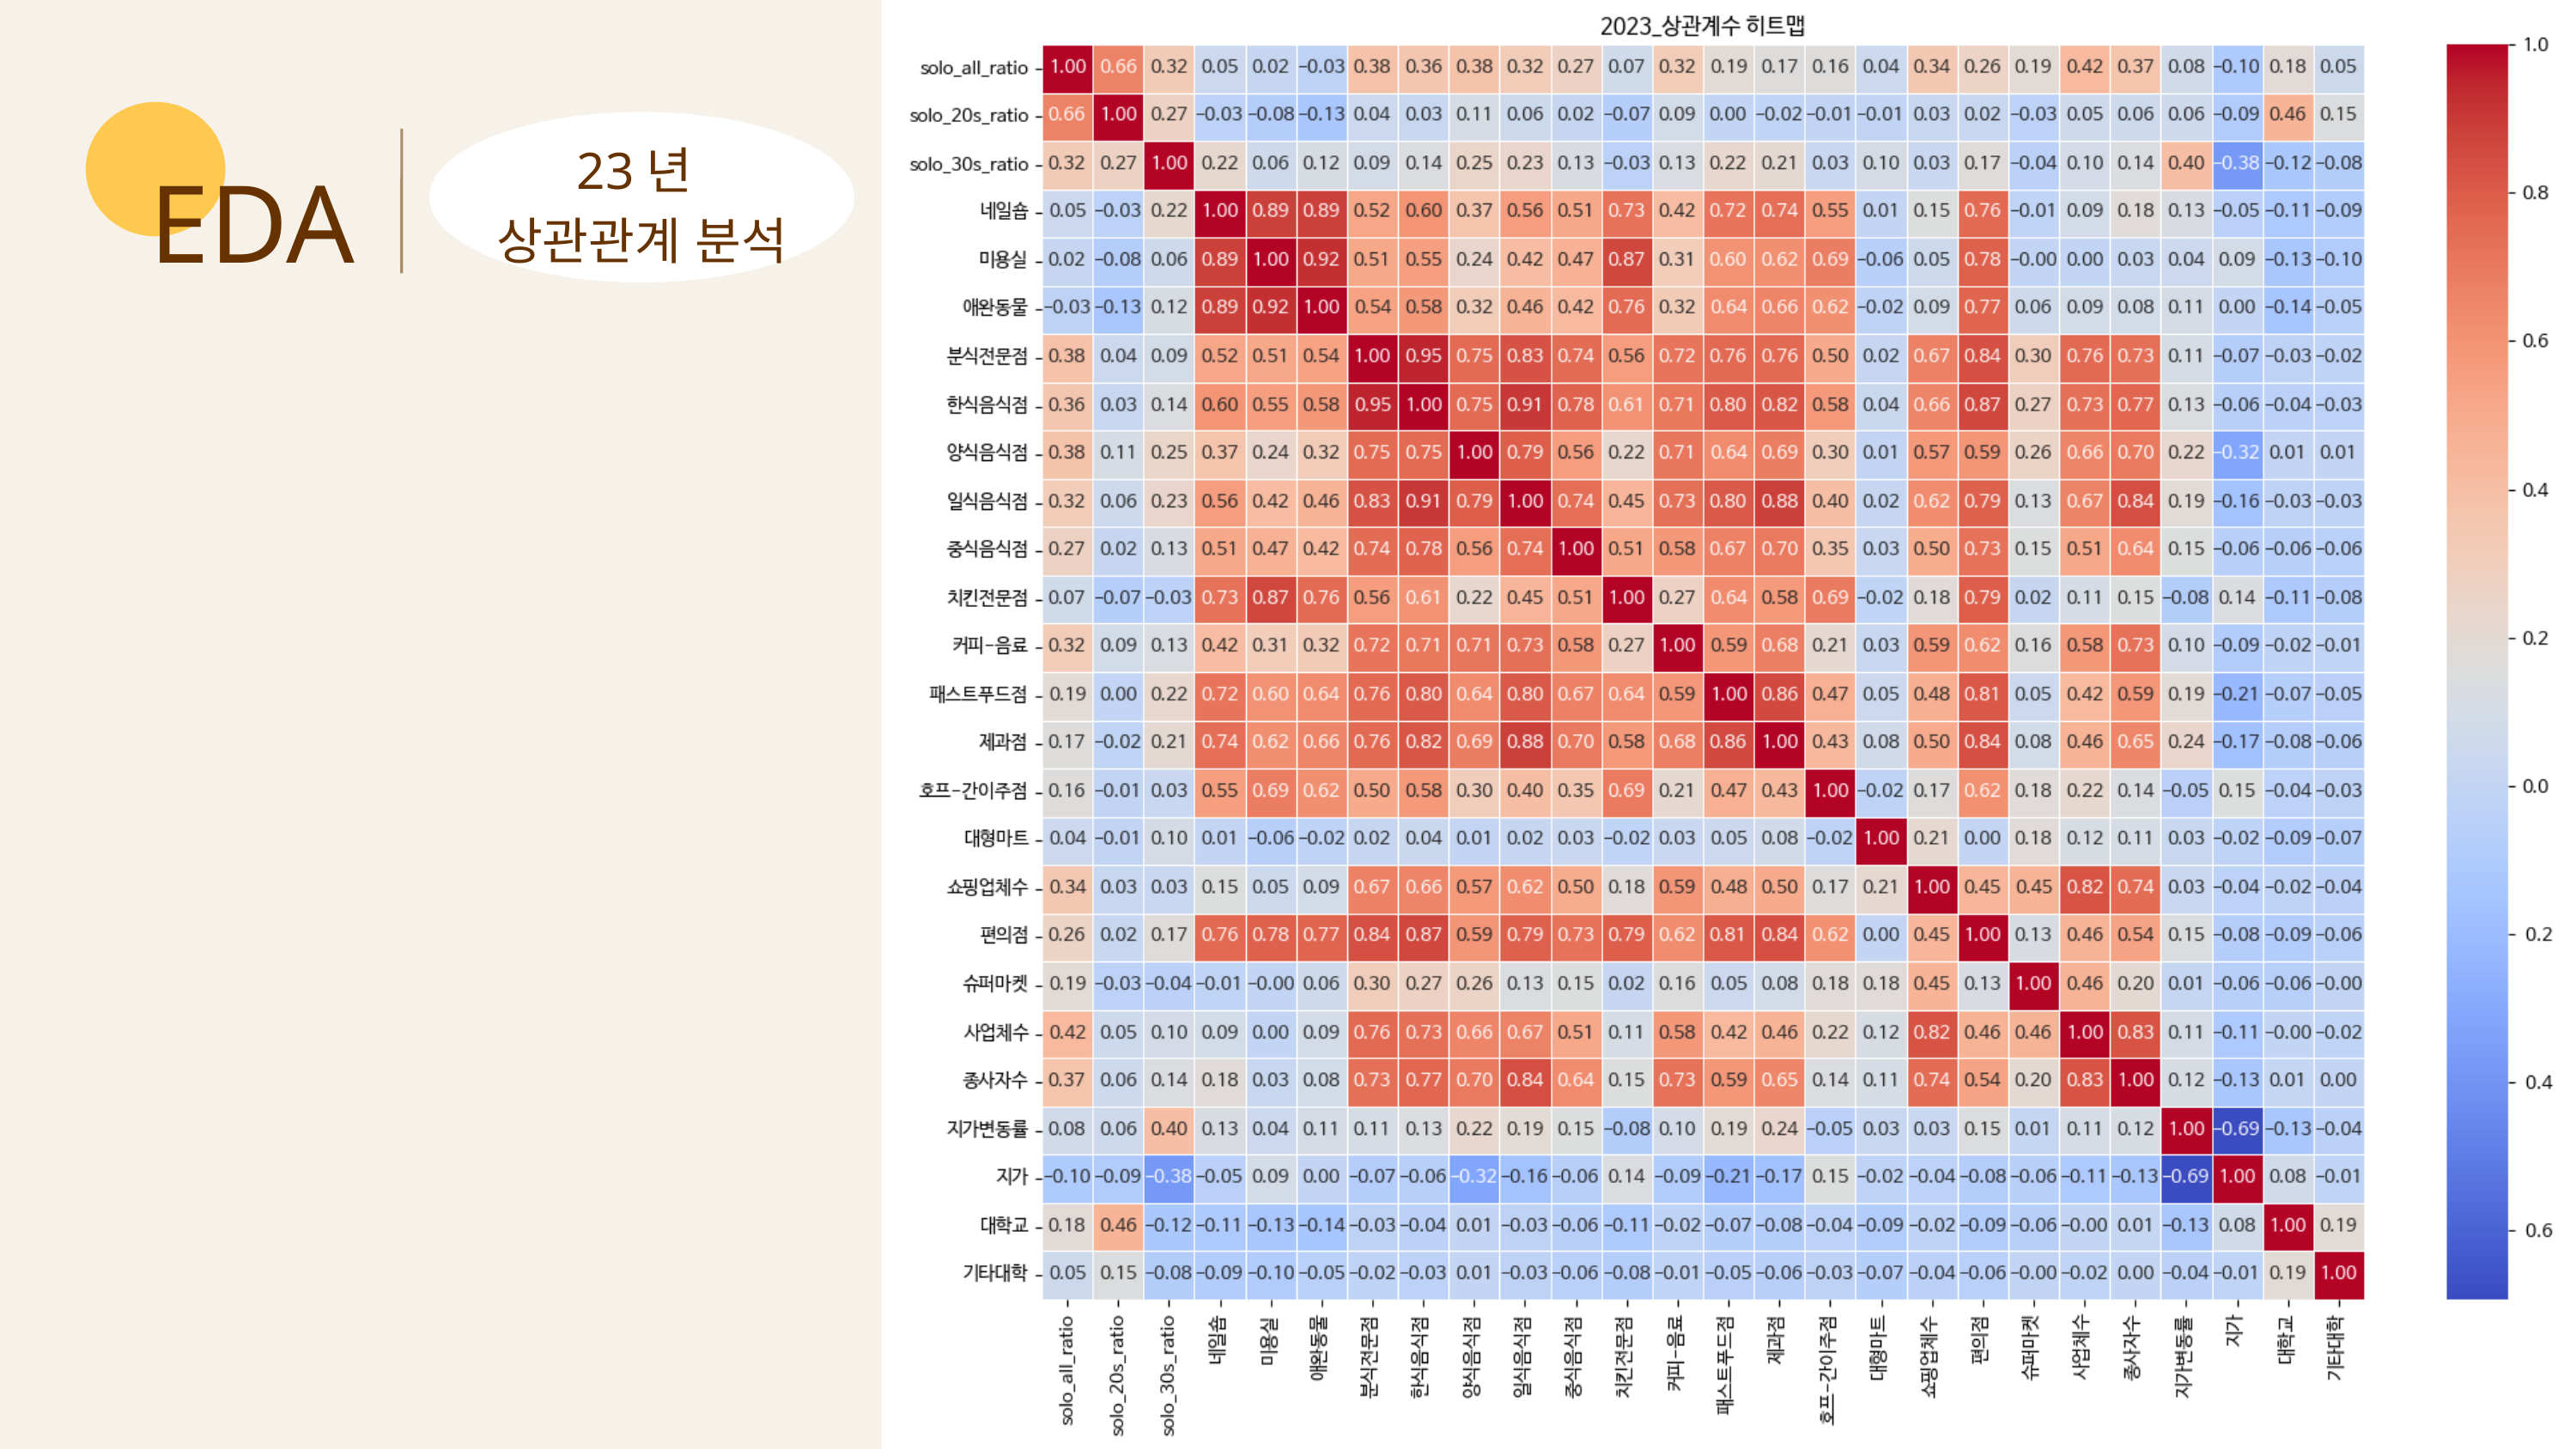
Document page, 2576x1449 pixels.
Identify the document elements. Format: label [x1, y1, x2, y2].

text_box [85, 101, 877, 273]
picture [881, 0, 2576, 1449]
